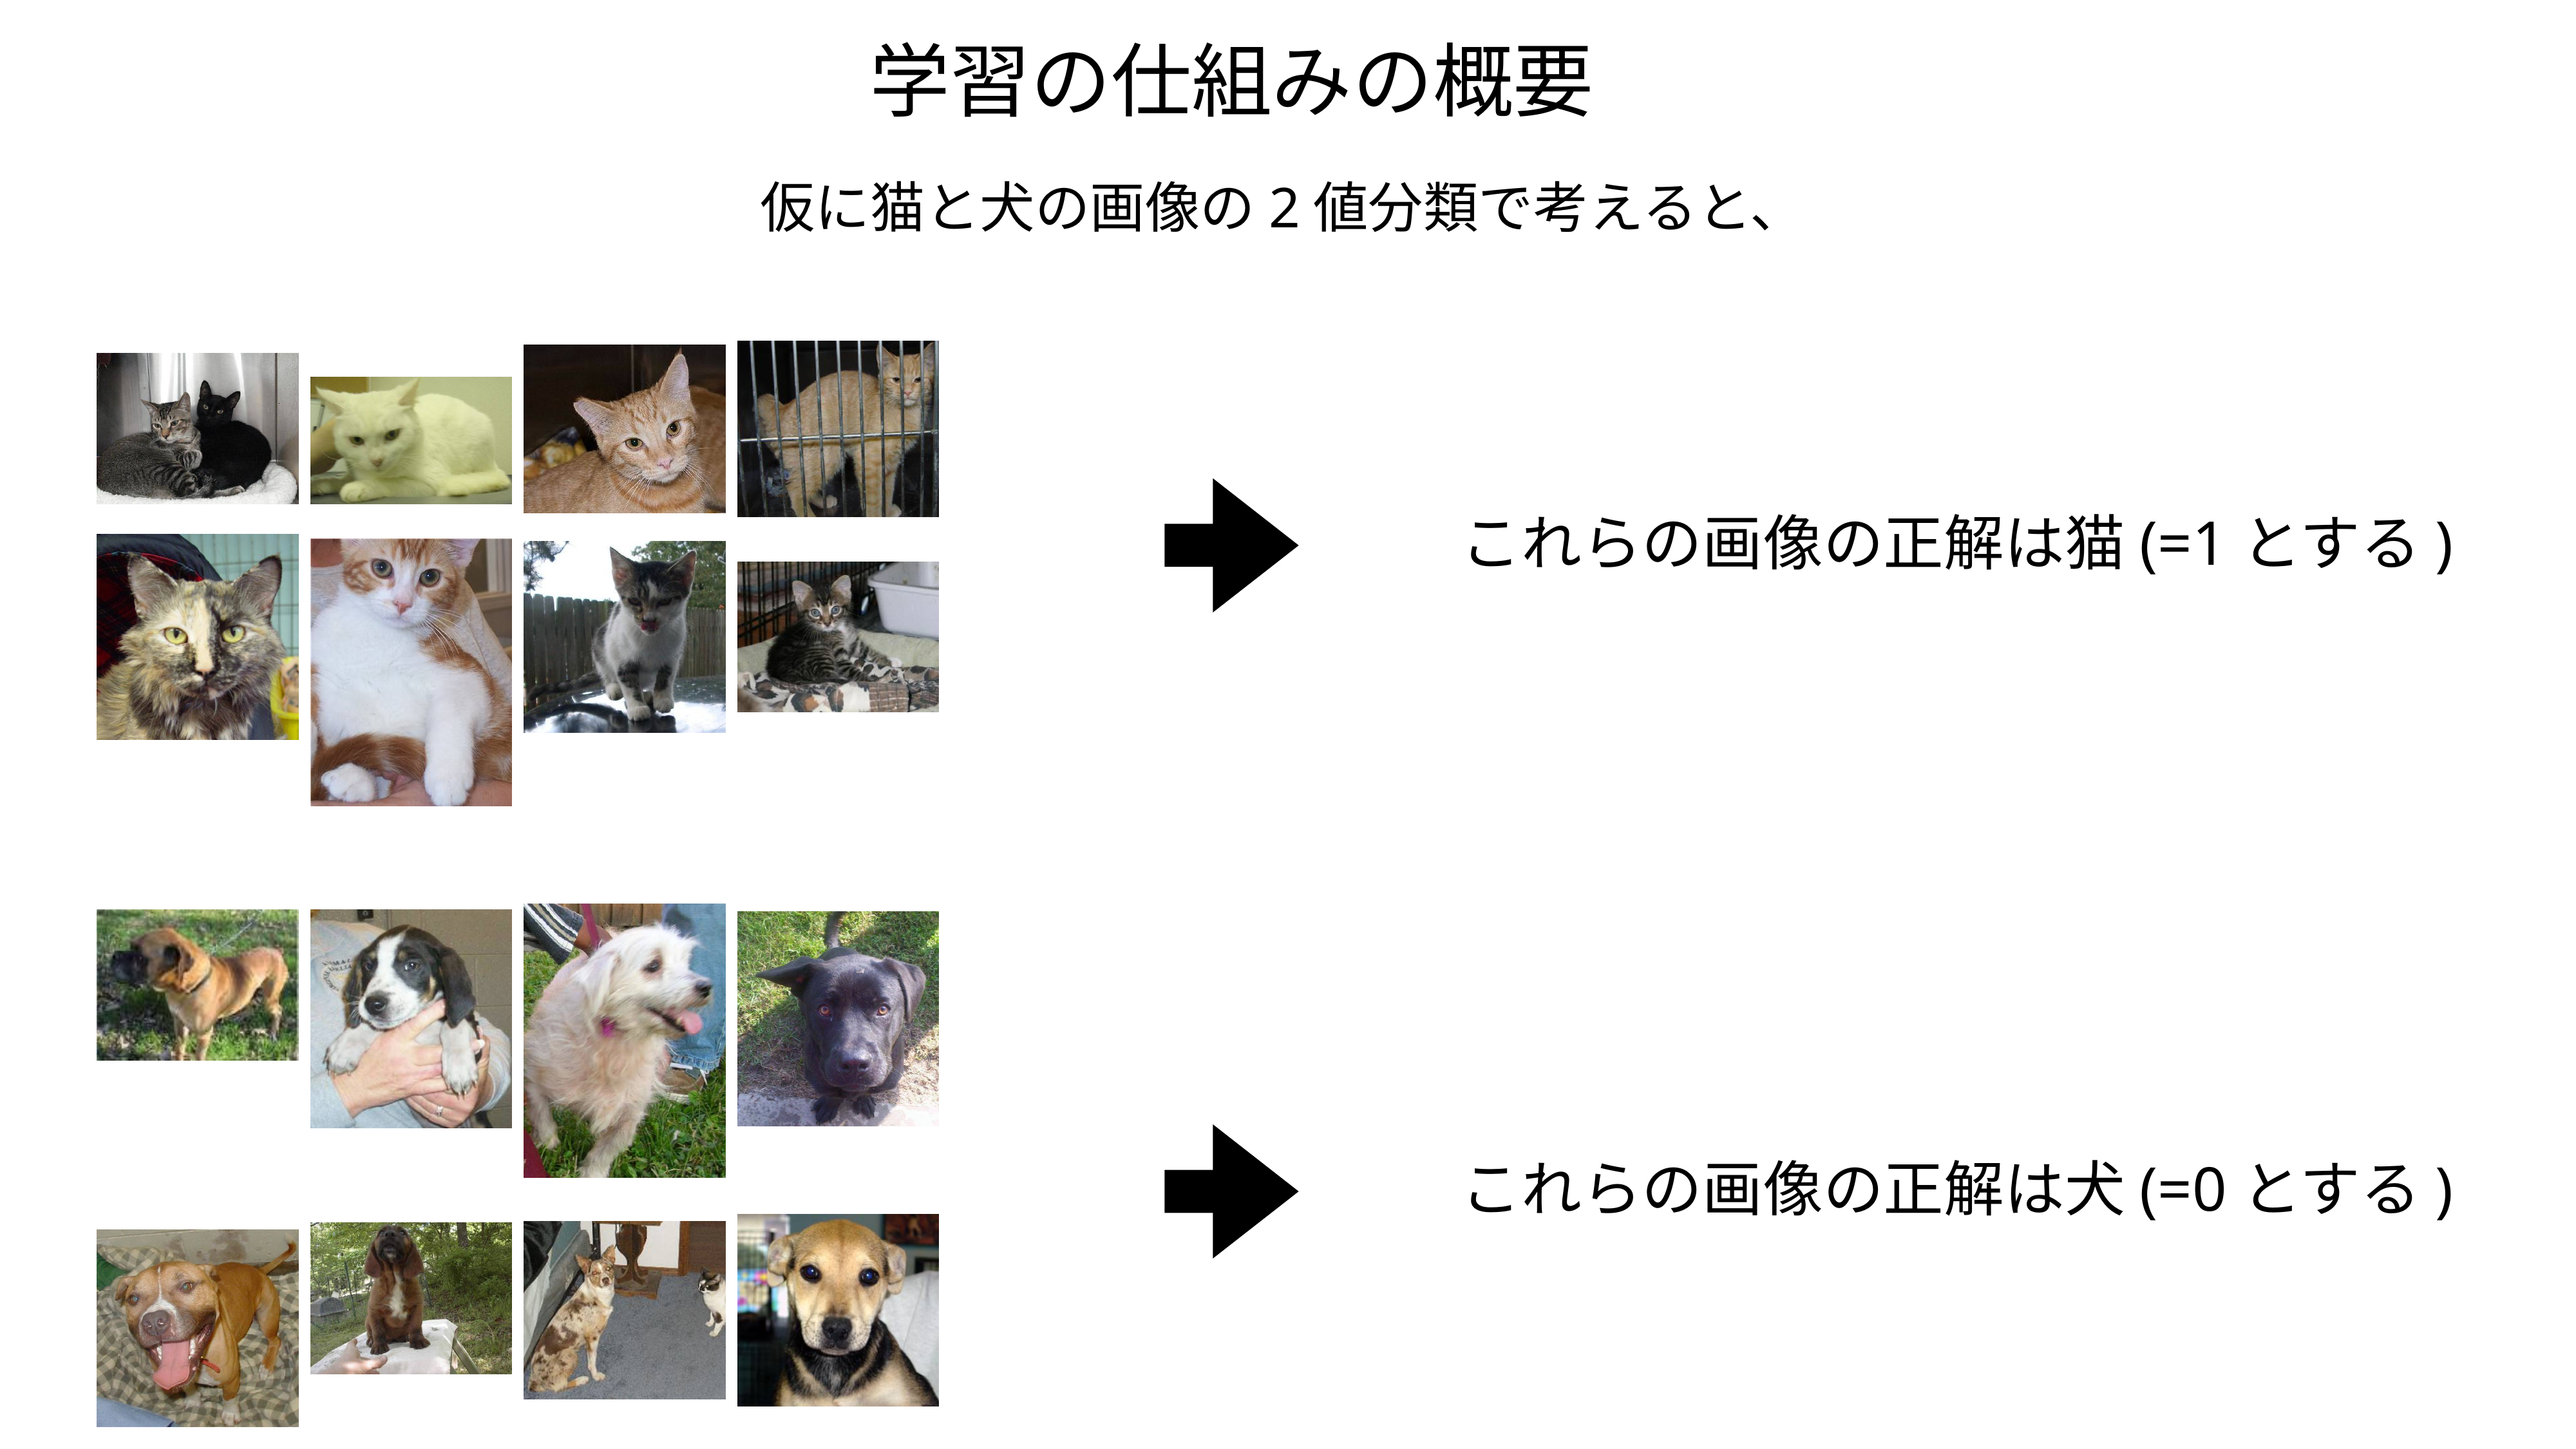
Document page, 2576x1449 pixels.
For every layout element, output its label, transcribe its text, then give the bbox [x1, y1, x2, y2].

picture [524, 345, 726, 513]
text_box [1164, 478, 1299, 613]
picture [524, 904, 726, 1178]
text_box [1164, 1124, 1299, 1259]
picture [310, 909, 512, 1128]
text_box 仮に猫と犬の画像の2値分類で考えると、 [754, 175, 1843, 245]
picture [97, 1229, 299, 1427]
picture [524, 541, 726, 734]
picture [524, 1221, 726, 1399]
picture [97, 534, 299, 741]
text_box これらの画像の正解は犬(=0とする) [1455, 1153, 2459, 1229]
picture [310, 1222, 512, 1374]
picture [737, 911, 939, 1126]
picture [97, 353, 299, 505]
picture [737, 341, 939, 517]
text_box これらの画像の正解は猫(=1とする) [1455, 507, 2459, 583]
picture [737, 562, 939, 713]
picture [310, 538, 512, 806]
picture [97, 909, 299, 1061]
picture [310, 377, 512, 504]
picture [737, 1213, 939, 1407]
text_box 学習の仕組みの概要 [864, 35, 1600, 133]
